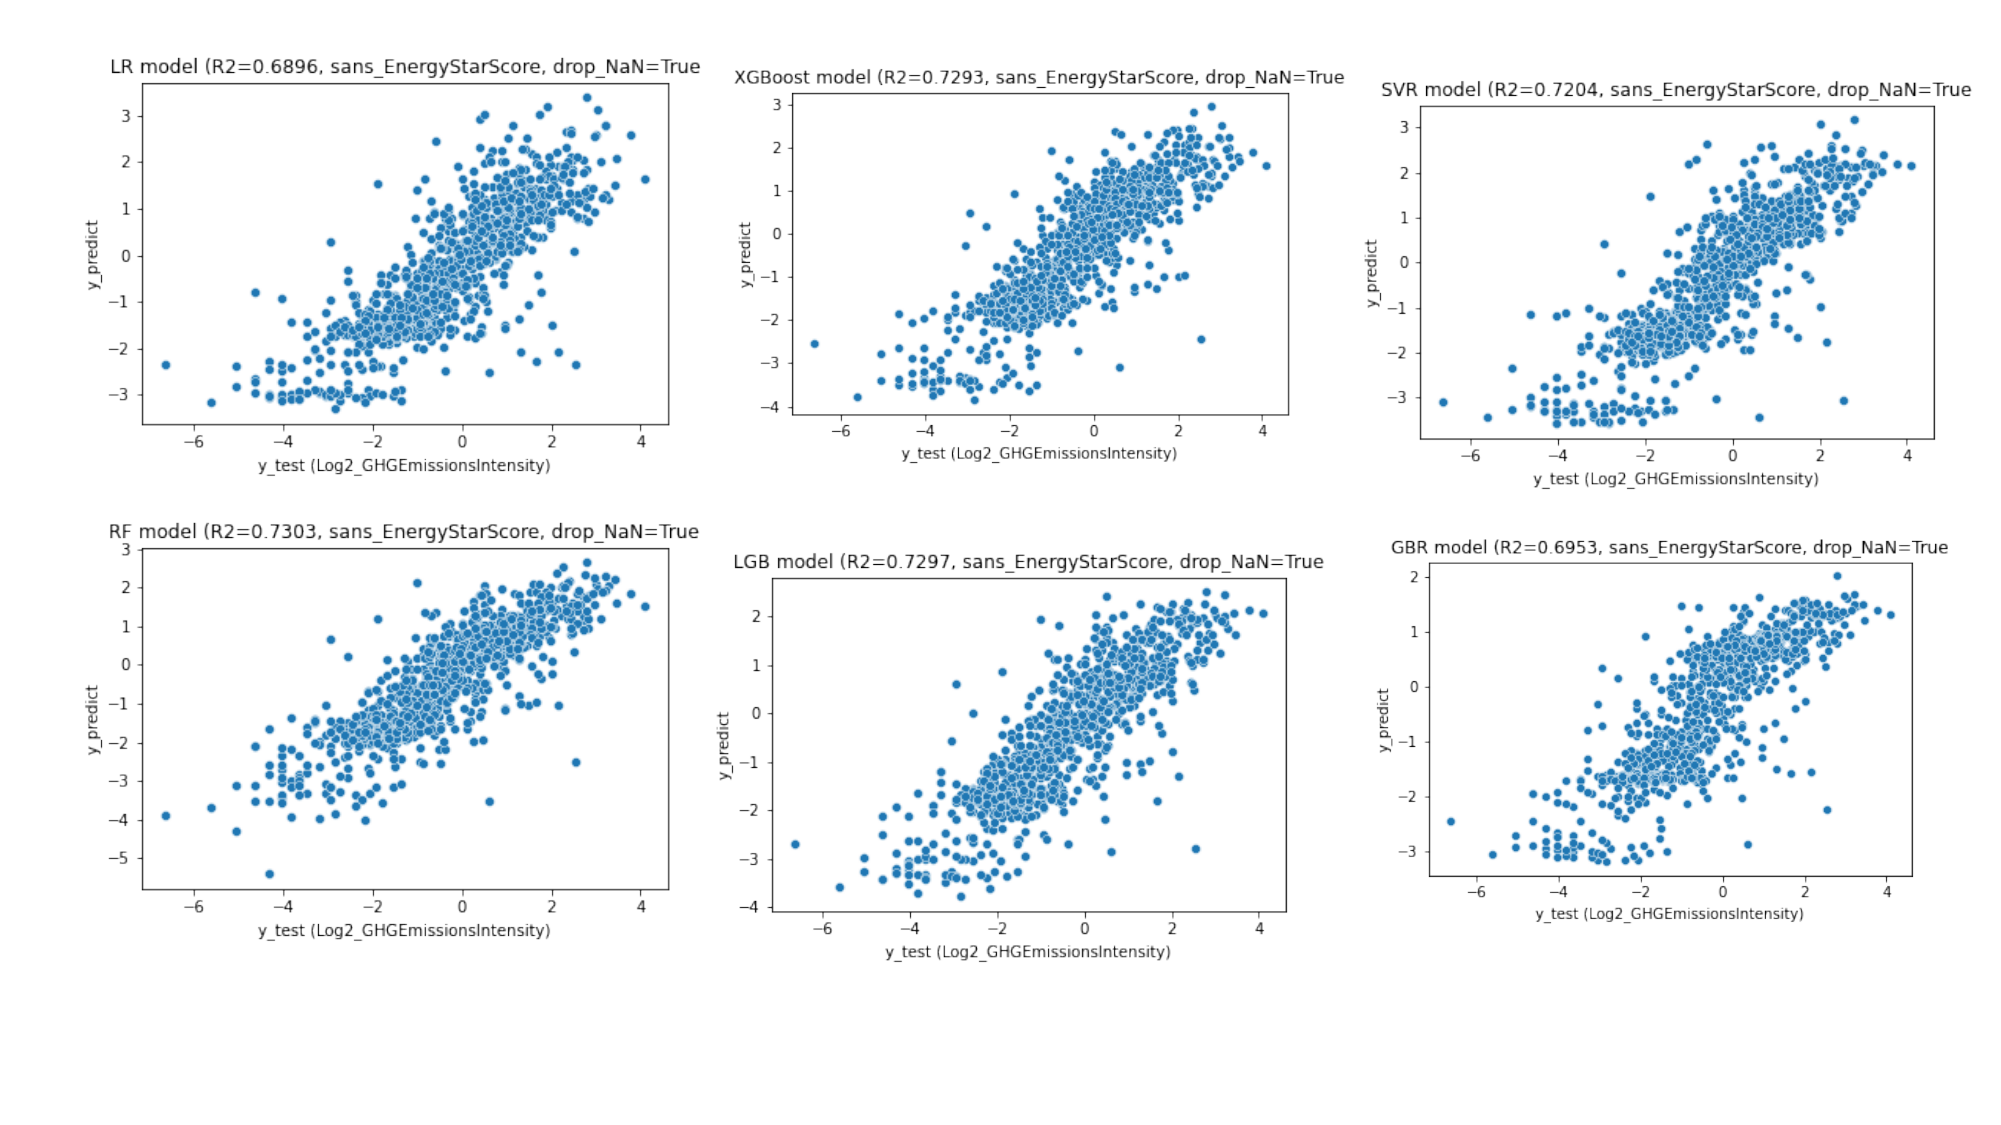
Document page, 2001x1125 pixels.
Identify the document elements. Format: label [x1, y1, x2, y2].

picture [57, 28, 2000, 494]
picture [57, 493, 1974, 967]
